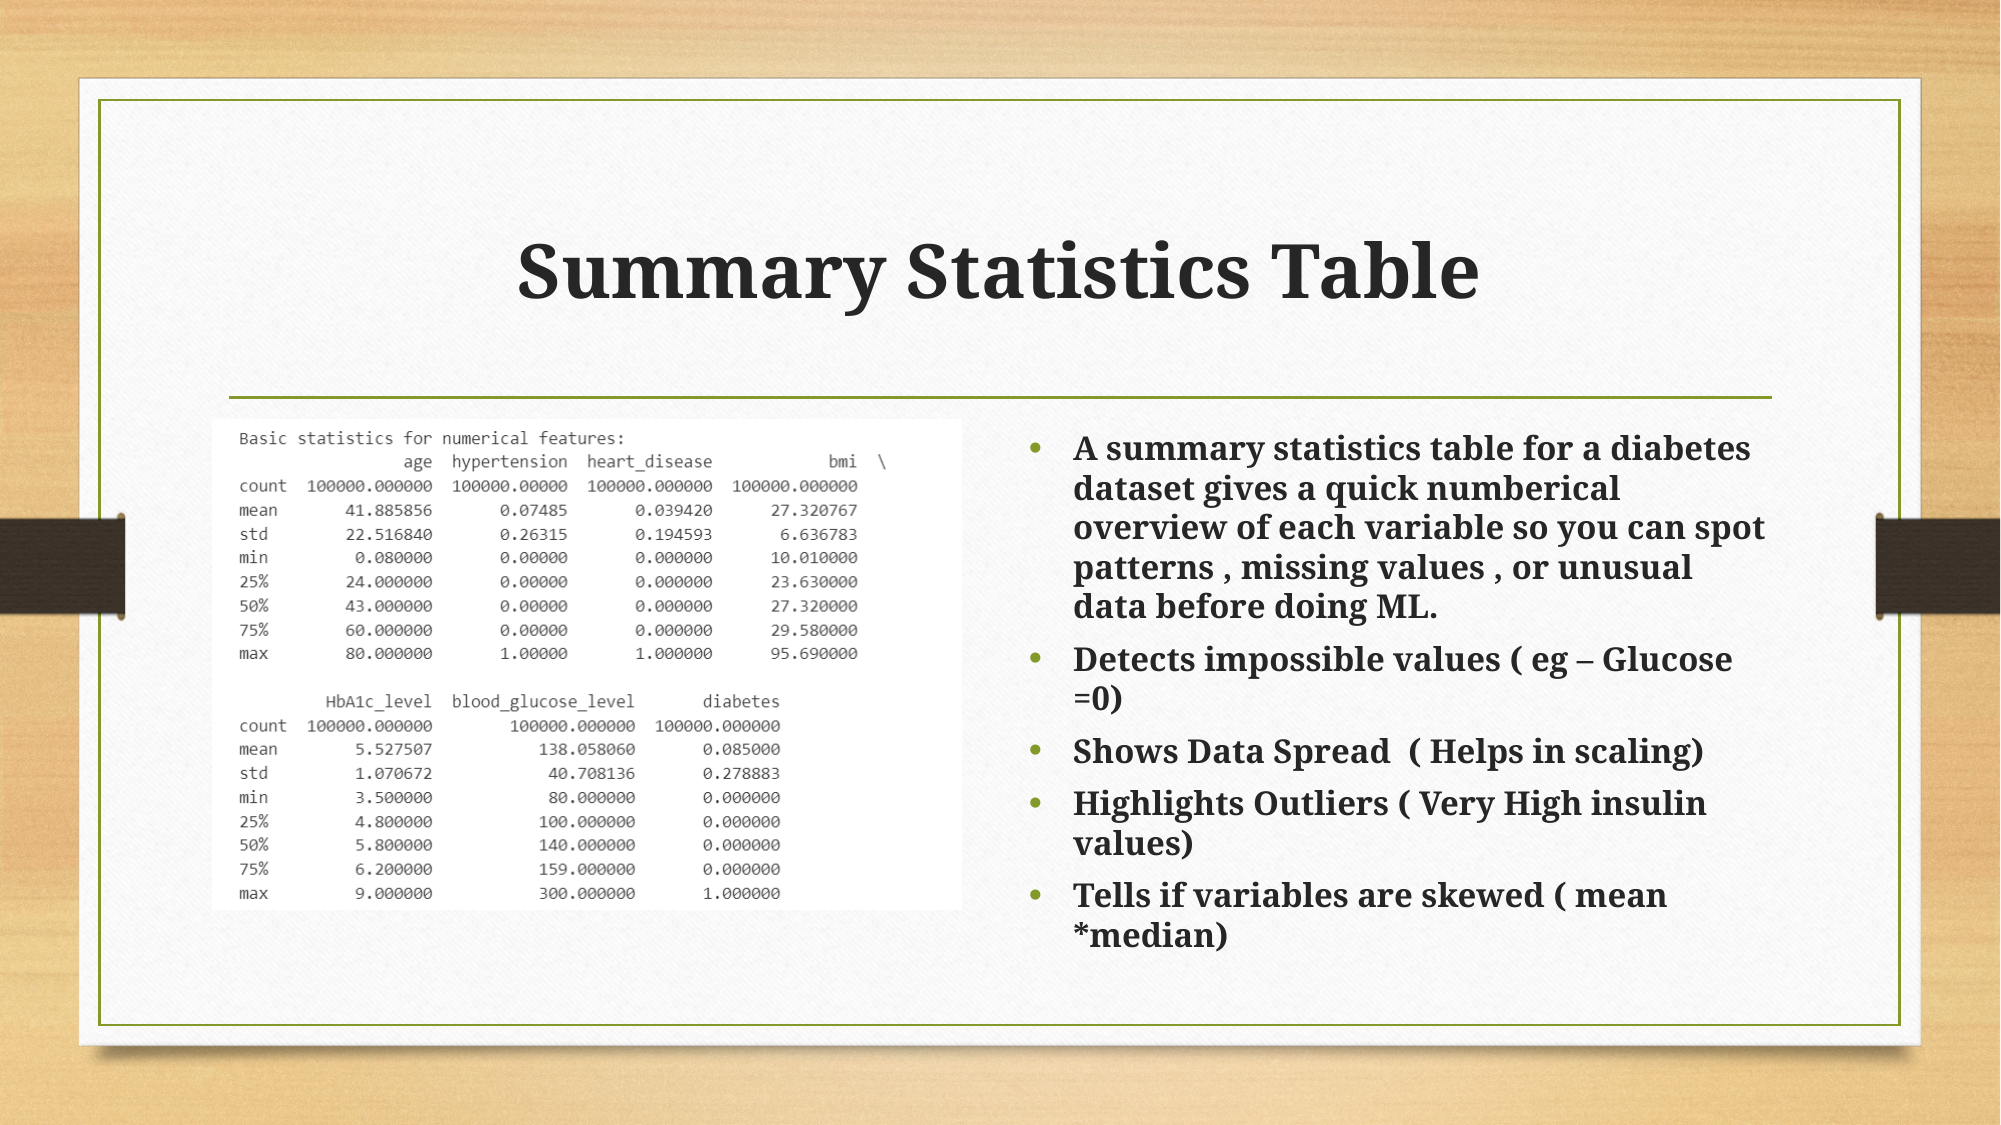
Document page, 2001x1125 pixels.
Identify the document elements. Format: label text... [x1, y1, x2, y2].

title Summary Statistics Table [212, 161, 1788, 375]
picture [0, 0, 2001, 1125]
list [211, 419, 962, 910]
list A summary statistics table for a diabetes dataset gives a quick numberical overview of each variable so you can spot patterns , missing values , or unusual data before doing ML. Detects impossible values ( eg – Glucose =0) Shows Data Spread ( Helps in scaling) Highlights Outliers ( Very High insulin values) Tells if variables are skewed ( mean *median) [1013, 420, 1788, 963]
